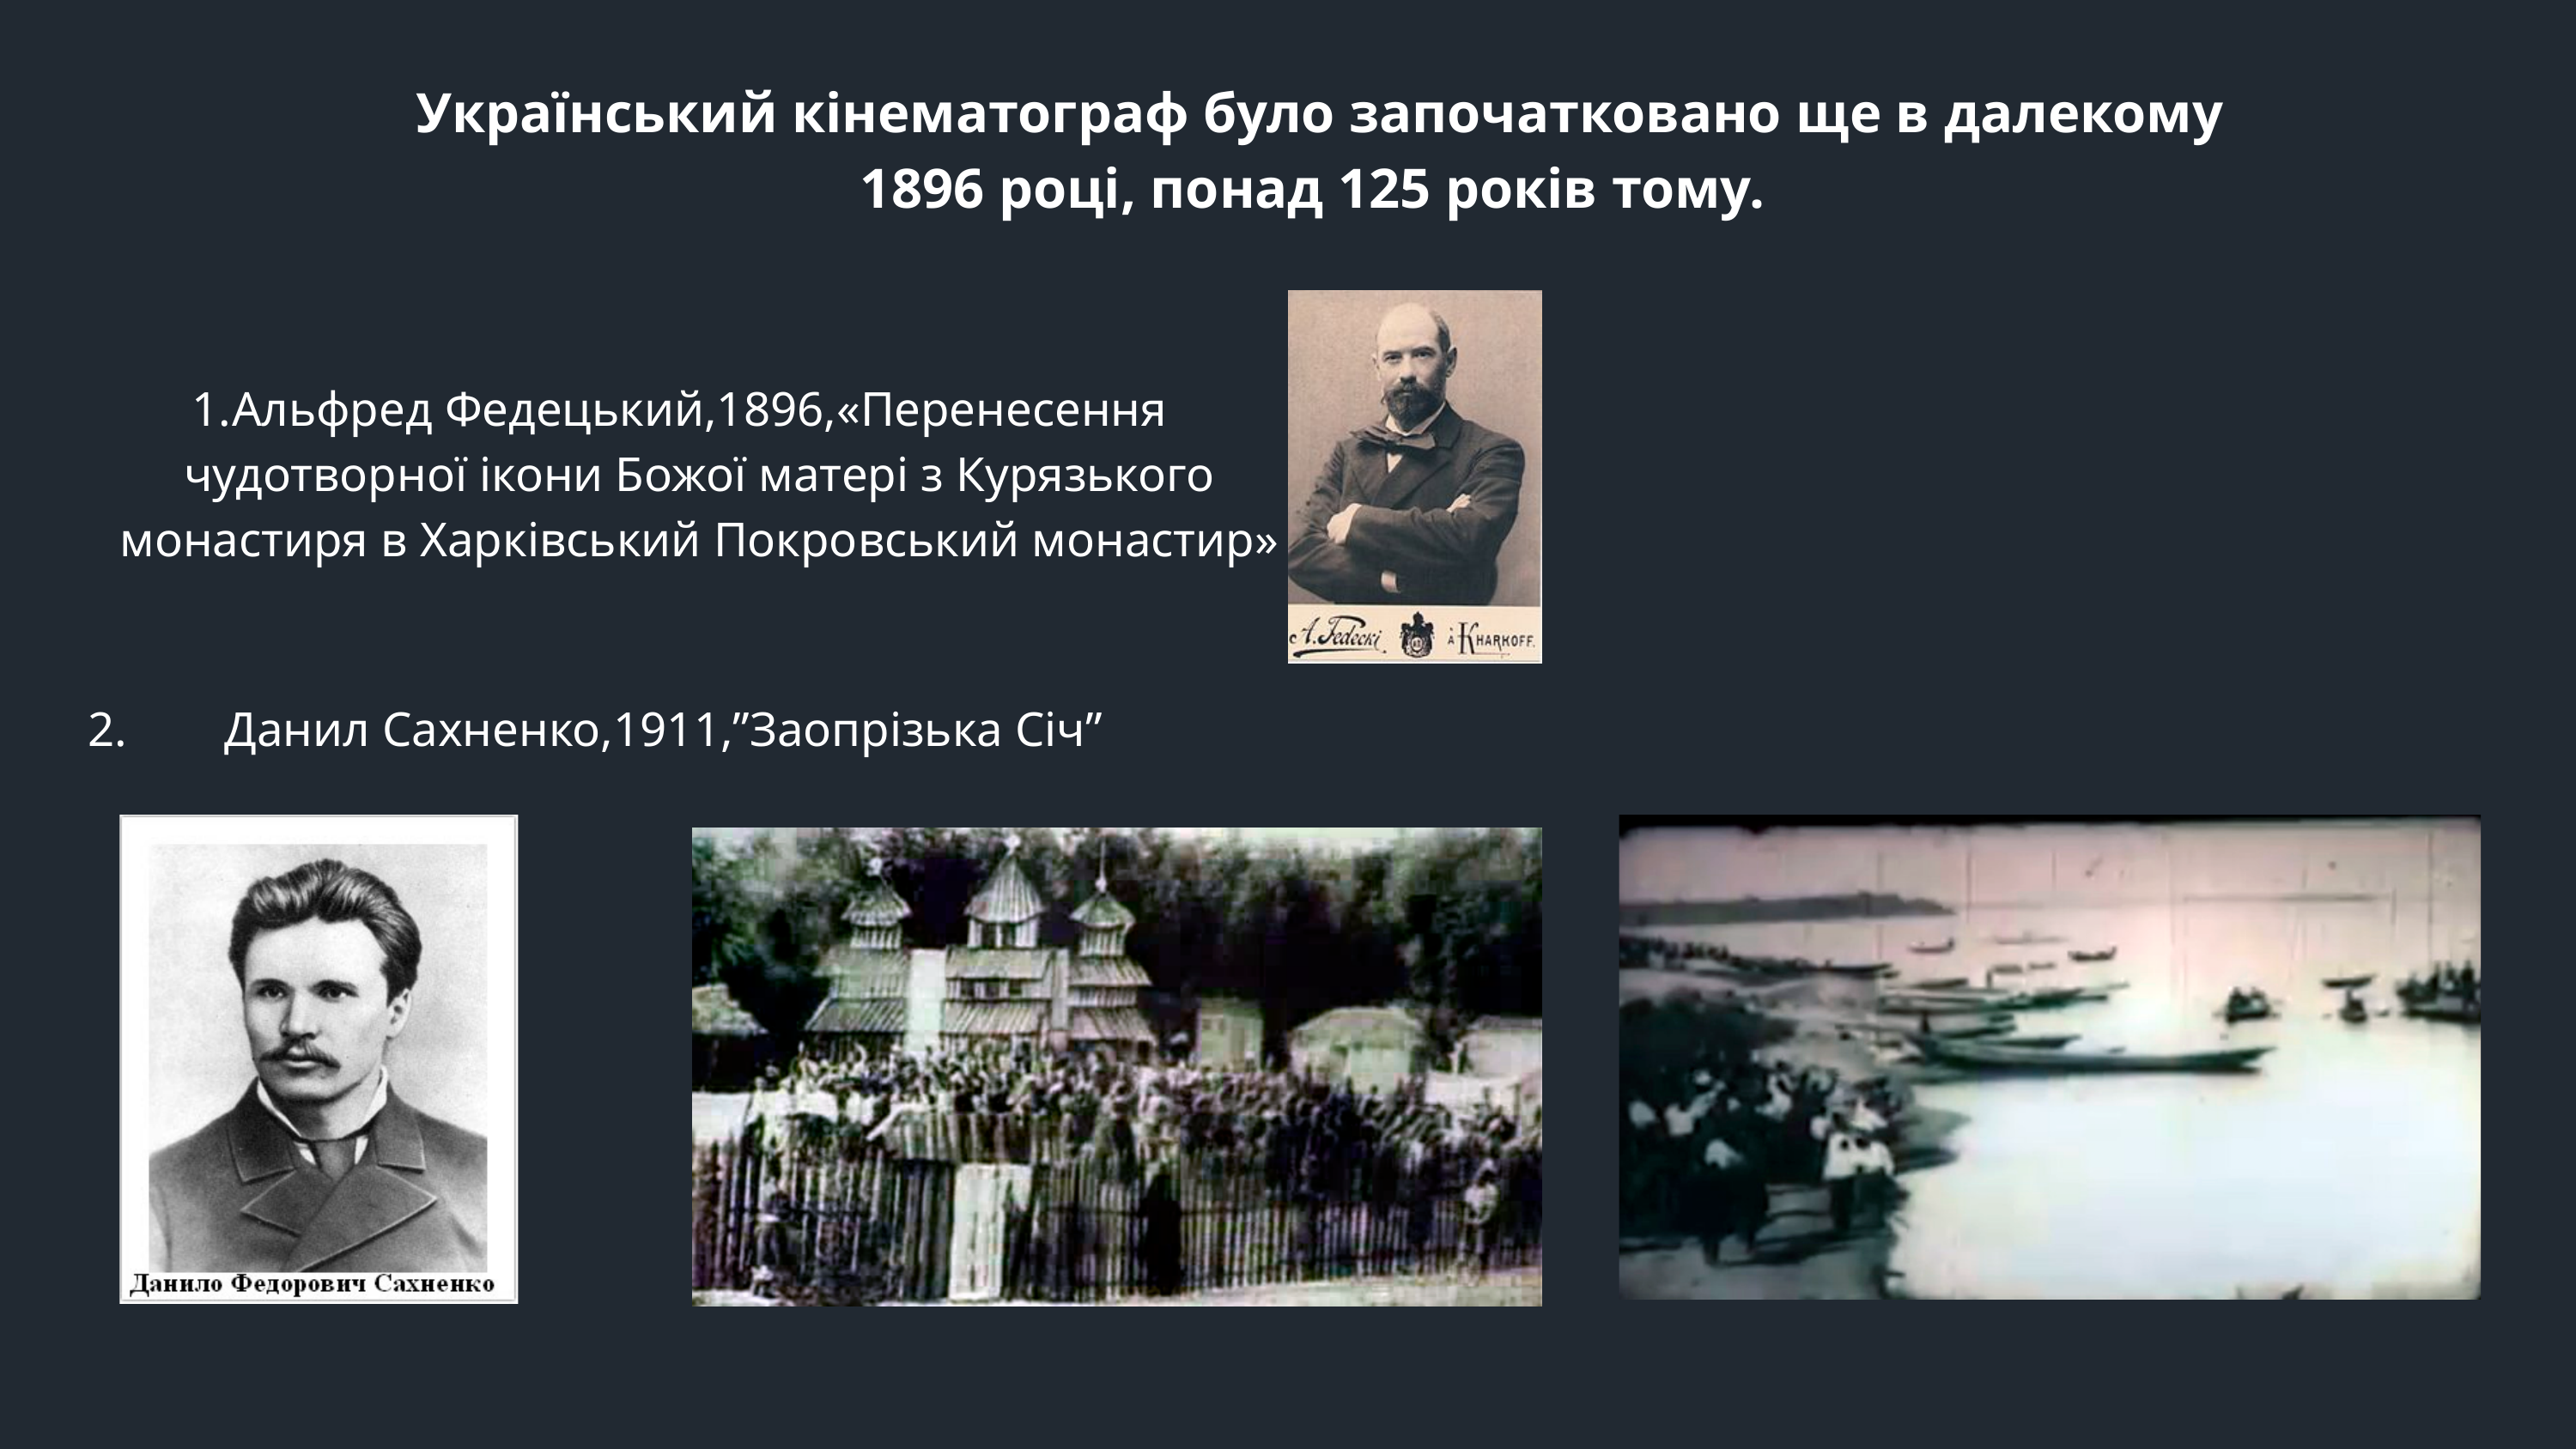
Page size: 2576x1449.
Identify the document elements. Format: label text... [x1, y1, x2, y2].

text_box [692, 828, 1542, 1307]
text_box [1288, 290, 1542, 664]
text_box [119, 815, 519, 1304]
text_box Альфред Федецький,1896,«Перенесення чудотворної ікони Божої матері з Курязького монастиря в Харківський Покровський монастир» [31, 369, 1288, 567]
text_box Український кінематограф було започатковано ще в далекому 1896 році, понад 125 років тому. [389, 67, 2251, 220]
text_box [1619, 815, 2482, 1300]
text_box 2. Данил Сахненко,1911,”Заопрізька Січ” [0, 689, 1224, 756]
